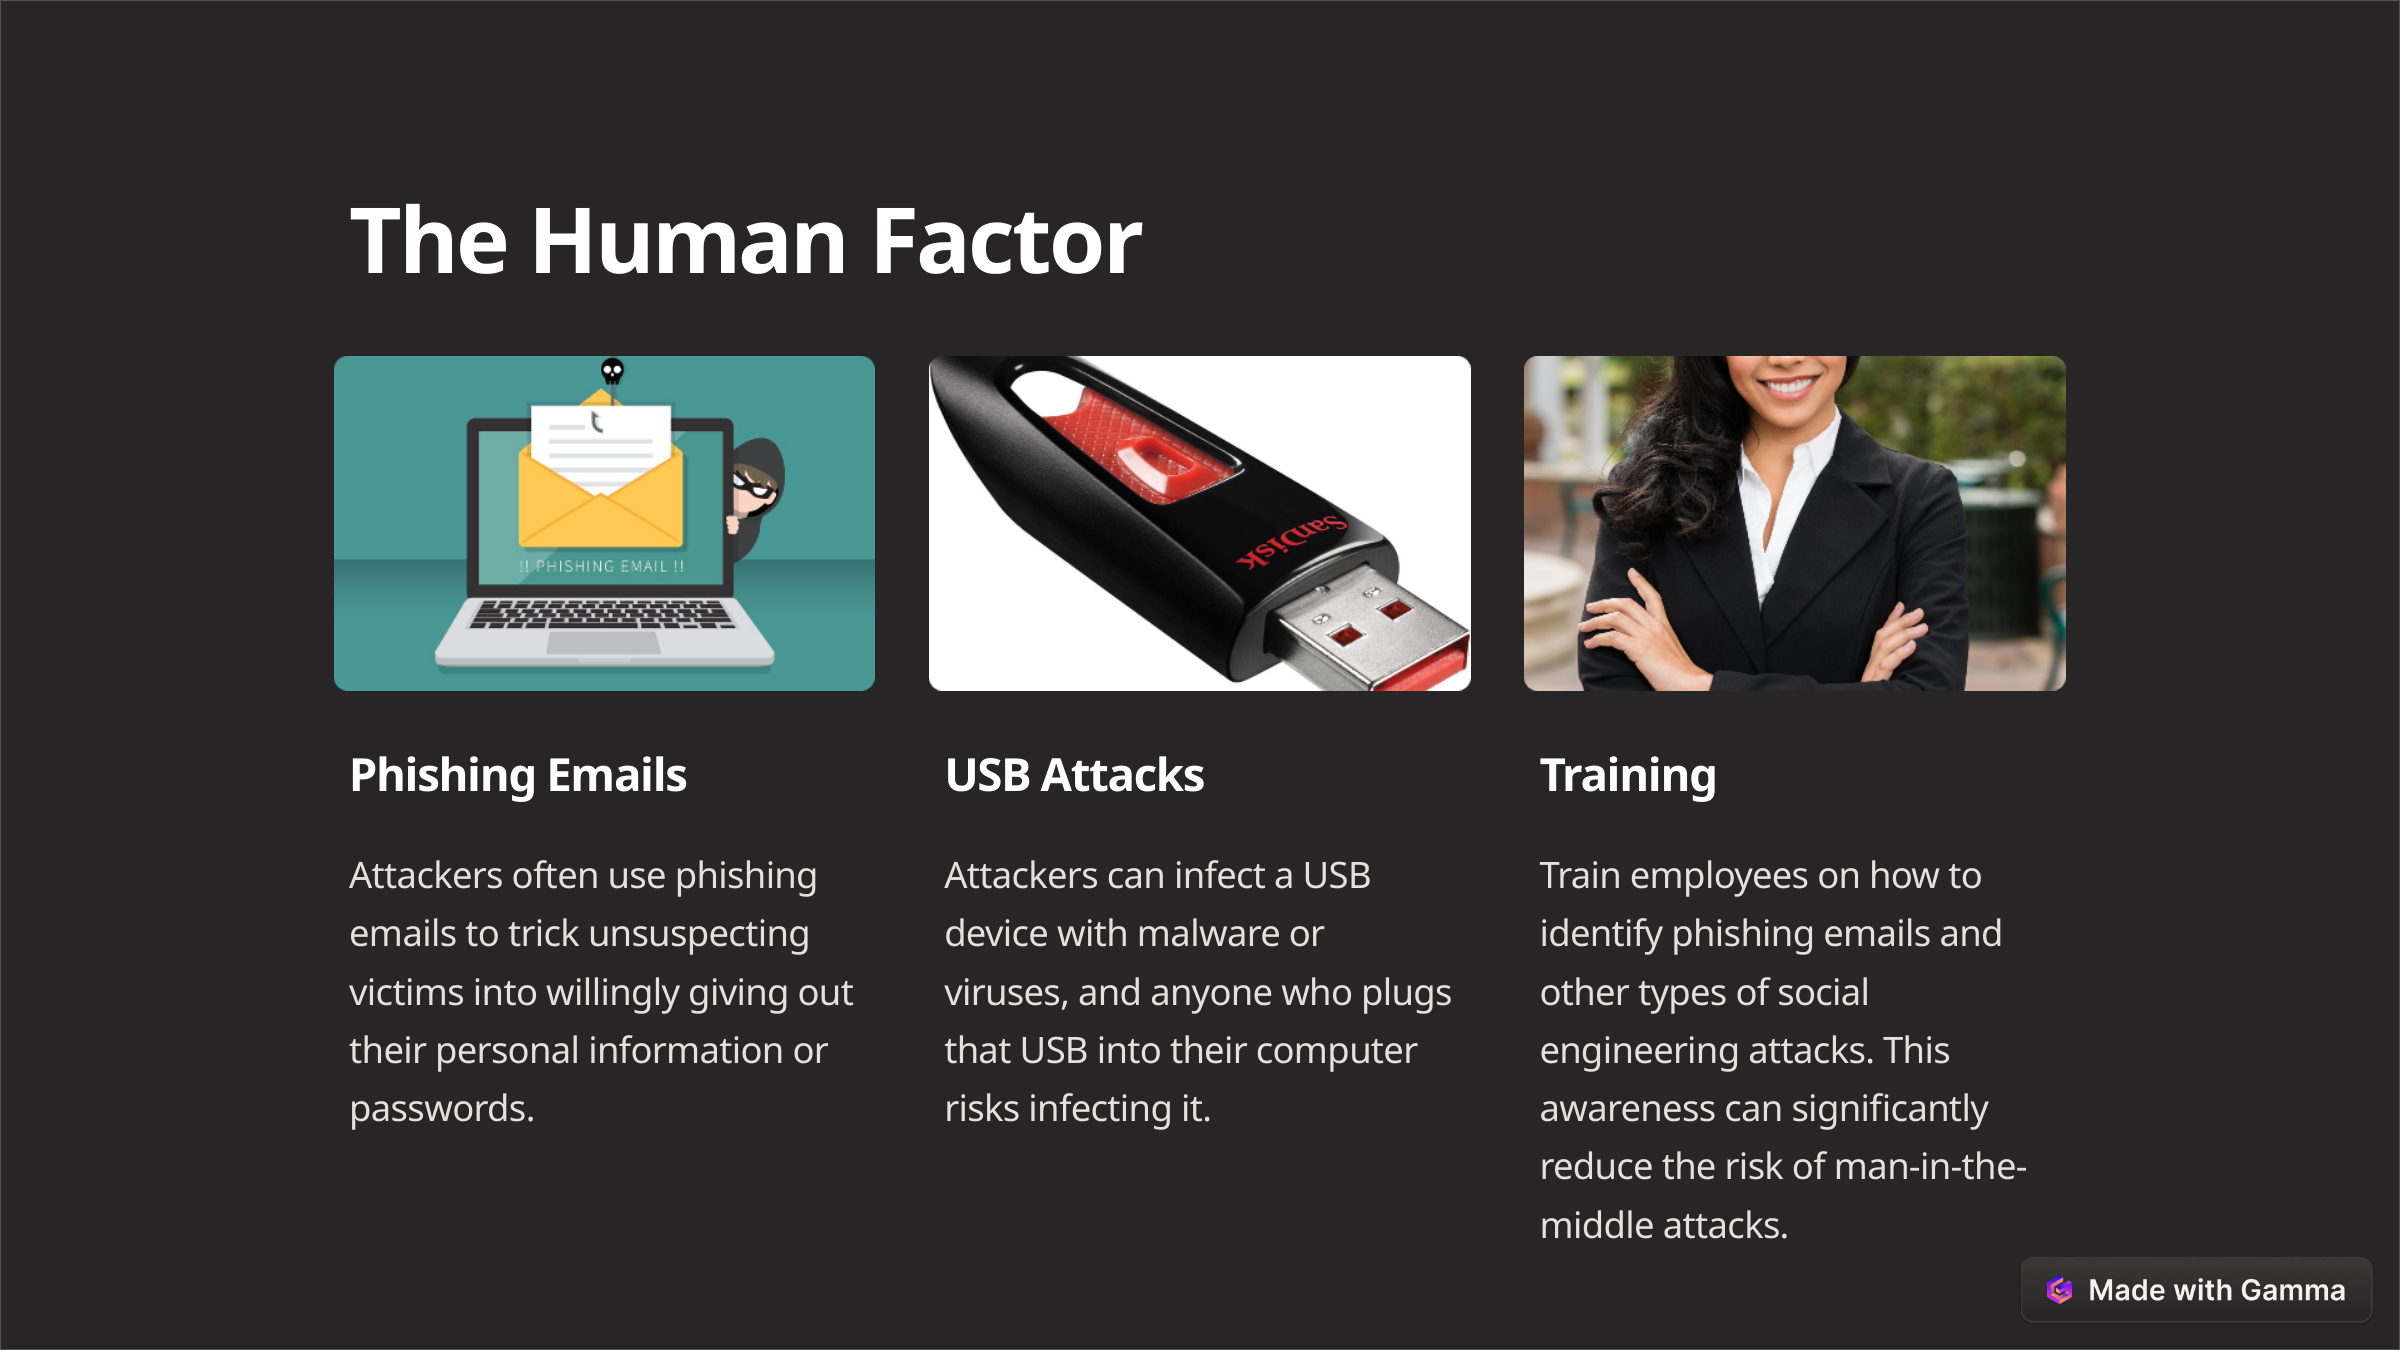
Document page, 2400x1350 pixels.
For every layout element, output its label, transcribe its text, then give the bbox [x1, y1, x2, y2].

text_box The Human Factor [334, 170, 1114, 284]
picture [2008, 1244, 2385, 1335]
text_box Attackers often use phishing emails to trick unsuspecting victims into willingly giving out their personal information or passwords. [334, 829, 875, 1122]
text_box Training [1524, 736, 1890, 794]
picture [1524, 356, 2066, 691]
text_box Phishing Emails [334, 736, 699, 794]
text_box Train employees on how to identify phishing emails and other types of social engineering attacks. This awareness can significantly reduce the risk of man-in-the-middle attacks. [1524, 830, 2066, 1180]
text_box Attackers can infect a USB device with malware or viruses, and anyone who plugs that USB into their computer risks infecting it. [929, 829, 1471, 1122]
text_box [0, 0, 2400, 1350]
text_box USB Attacks [929, 736, 1295, 794]
picture [929, 356, 1471, 691]
picture [334, 356, 875, 691]
